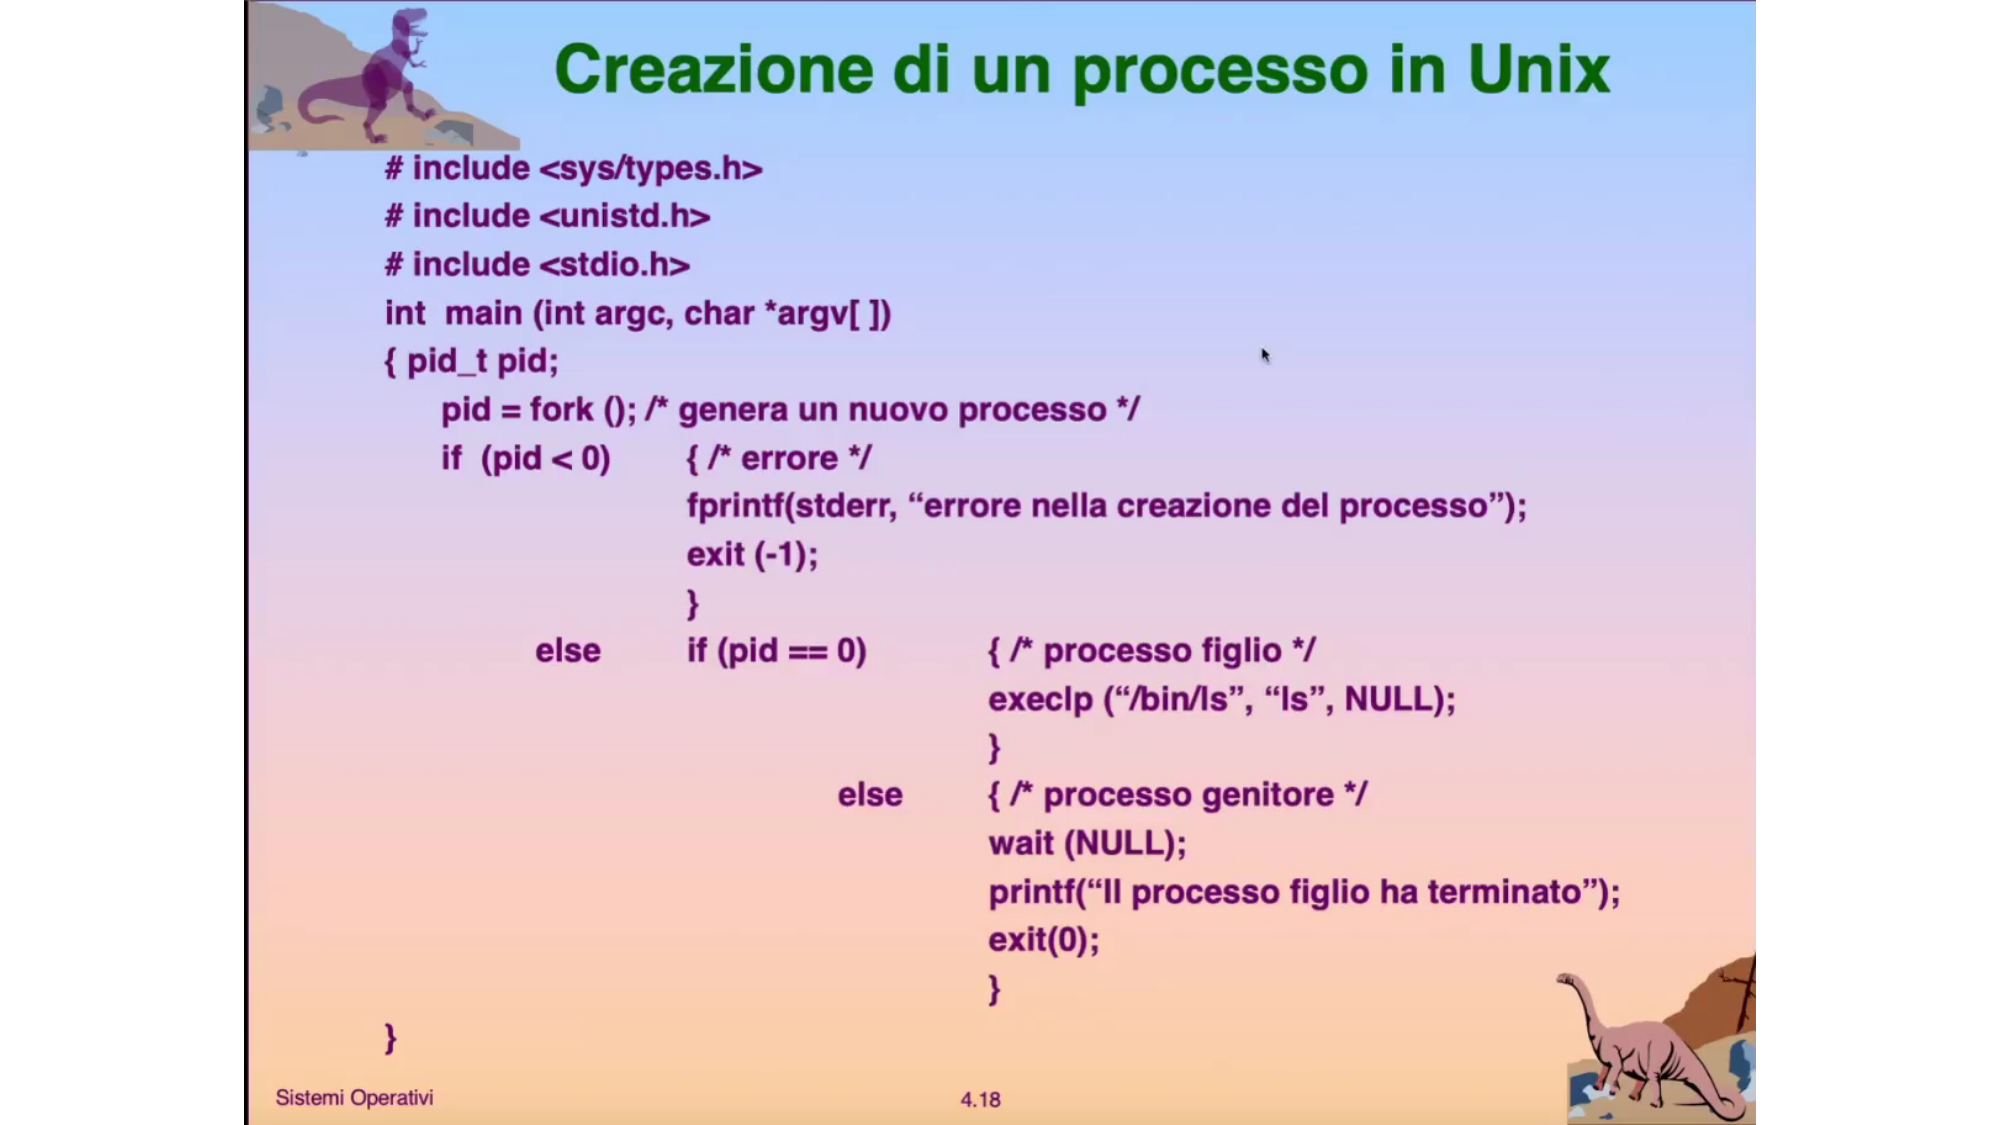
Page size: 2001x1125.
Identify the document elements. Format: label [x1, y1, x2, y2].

picture [244, 0, 1756, 1125]
